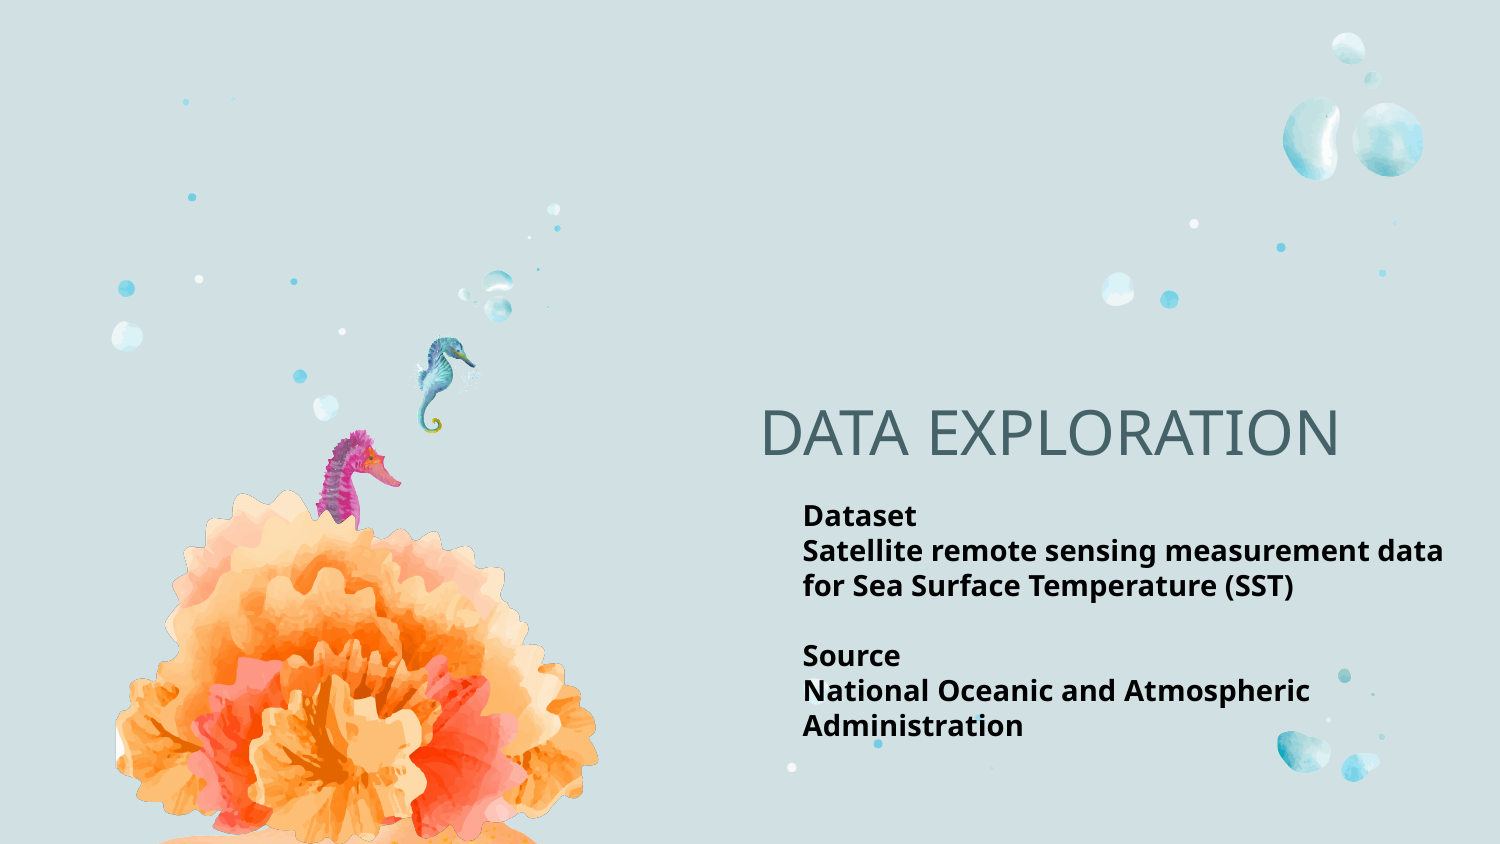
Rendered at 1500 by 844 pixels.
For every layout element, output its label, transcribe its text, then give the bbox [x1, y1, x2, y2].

picture [107, 60, 250, 364]
picture [89, 229, 626, 844]
picture [1102, 9, 1423, 331]
picture [788, 621, 994, 829]
picture [458, 203, 561, 323]
picture [1274, 671, 1389, 782]
title DATA EXPLORATION [717, 308, 1385, 552]
text_box Dataset Satellite remote sensing measurement data for Sea Surface Temperature (SST) Source National Oceanic and Atmospheric Administration [787, 482, 1500, 743]
